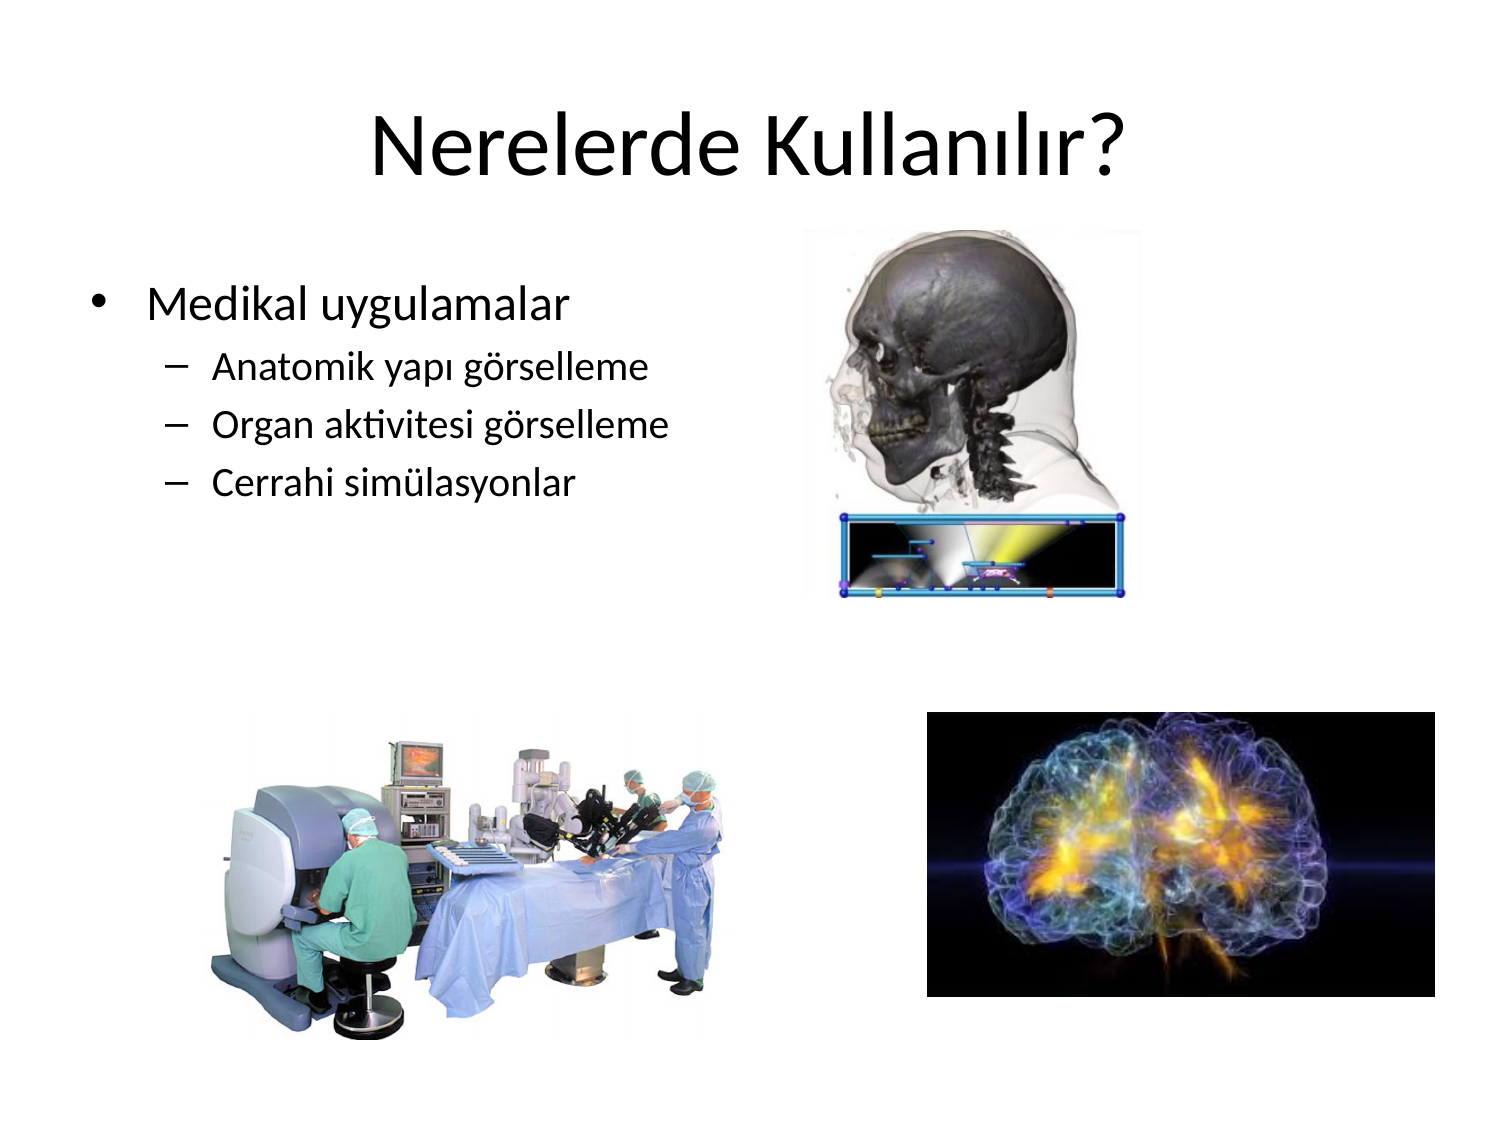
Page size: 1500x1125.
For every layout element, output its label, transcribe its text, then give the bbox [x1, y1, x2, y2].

title Nerelerde Kullanılır? [75, 45, 1425, 233]
list Medikal uygulamalar Anatomik yapı görselleme Organ aktivitesi görselleme Cerrahi simülasyonlar [75, 262, 805, 1047]
picture [198, 709, 739, 1040]
picture [927, 712, 1435, 997]
picture [804, 230, 1141, 599]
